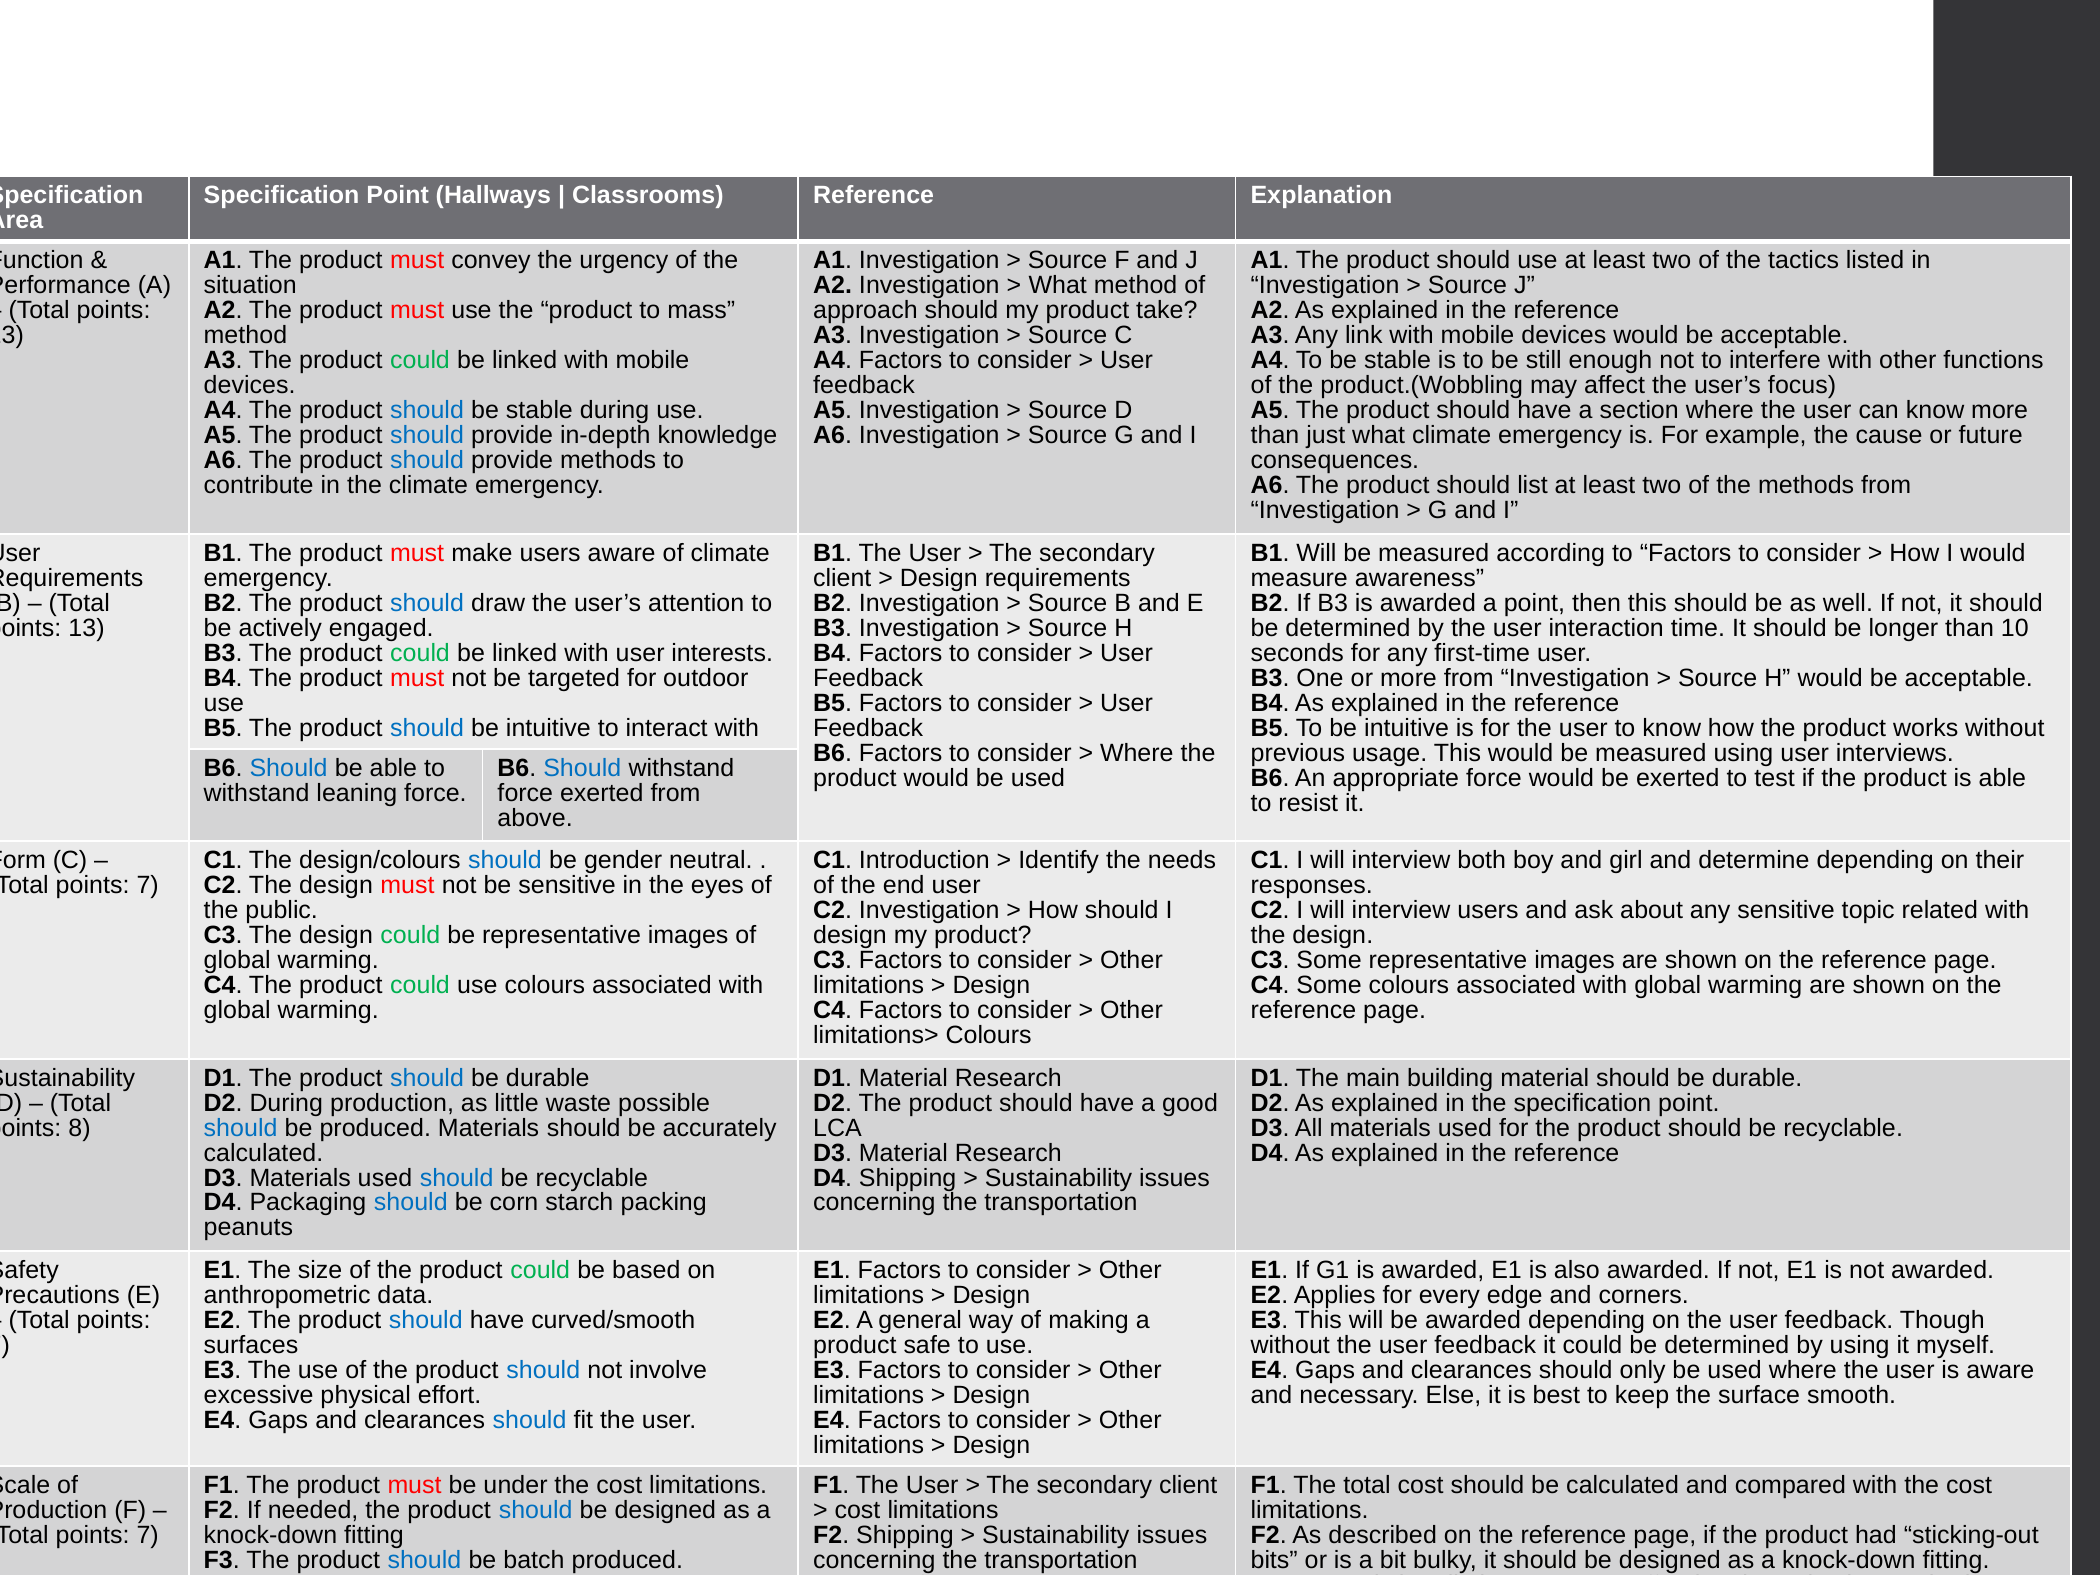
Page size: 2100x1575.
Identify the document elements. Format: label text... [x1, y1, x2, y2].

table_cell B1. The User > The secondary client > Design requirements B2. Investigation > Source B and E B3. Investigation > Source H B4. Factors to consider > User Feedback B5. Factors to consider > User Feedback B6. Factors to consider > Where the product would be used [799, 535, 1235, 840]
table_cell Function & Performance (A) – (Total points: 13) [0, 244, 188, 533]
table_cell A1. The product must convey the urgency of the situation A2. The product must use the “product to mass” method A3. The product could be linked with mobile devices. A4. The product should be stable during use. A5. The product should provide in-depth knowledge A6. The product should provide methods to contribute in the climate emergency. [190, 244, 797, 533]
table_header Explanation [1236, 177, 2070, 239]
table_cell Scale of Production (F) – (Total points: 7) [0, 1467, 188, 1575]
table_cell B1. Will be measured according to “Factors to consider > How I would measure awareness” B2. If B3 is awarded a point, then this should be as well. If not, it should be determined by the user interaction time. It should be longer than 10 seconds for any first-time user. B3. One or more from “Investigation > Source H” would be acceptable. B4. As explained in the reference B5. To be intuitive is for the user to know how the product works without previous usage. This would be measured using user interviews. B6. An appropriate force would be exerted to test if the product is able to resist it. [1236, 535, 2070, 840]
table_header Reference [799, 177, 1235, 239]
table_cell F1. The product must be under the cost limitations. F2. If needed, the product should be designed as a knock-down fitting F3. The product should be batch produced. [190, 1467, 797, 1575]
table_cell A1. The product should use at least two of the tactics listed in “Investigation > Source J” A2. As explained in the reference A3. Any link with mobile devices would be acceptable. A4. To be stable is to be still enough not to interfere with other functions of the product.(Wobbling may affect the user’s focus) A5. The product should have a section where the user can know more than just what climate emergency is. For example, the cause or future consequences. A6. The product should list at least two of the methods from “Investigation > G and I” [1236, 244, 2070, 533]
table_cell E1. The size of the product could be based on anthropometric data. E2. The product should have curved/smooth surfaces E3. The use of the product should not involve excessive physical effort. E4. Gaps and clearances should fit the user. [190, 1252, 797, 1465]
table_cell D1. Material Research D2. The product should have a good LCA D3. Material Research D4. Shipping > Sustainability issues concerning the transportation [799, 1060, 1235, 1250]
table_cell C1. The design/colours should be gender neutral. . C2. The design must not be sensitive in the eyes of the public. C3. The design could be representative images of global warming. C4. The product could use colours associated with global warming. [190, 842, 797, 1058]
table_header Specification Area [0, 177, 188, 239]
table_cell B6. Should be able to withstand leaning force. [190, 750, 482, 840]
table_cell C1. Introduction > Identify the needs of the end user C2. Investigation > How should I design my product? C3. Factors to consider > Other limitations > Design C4. Factors to consider > Other limitations> Colours [799, 842, 1235, 1058]
table_cell Sustainability (D) – (Total points: 8) [0, 1060, 188, 1250]
table_cell D1. The product should be durable D2. During production, as little waste possible should be produced. Materials should be accurately calculated. D3. Materials used should be recyclable D4. Packaging should be corn starch packing peanuts [190, 1060, 797, 1250]
table_cell E1. Factors to consider > Other limitations > Design E2. A general way of making a product safe to use. E3. Factors to consider > Other limitations > Design E4. Factors to consider > Other limitations > Design [799, 1252, 1235, 1465]
table_cell Form (C) – (Total points: 7) [0, 842, 188, 1058]
table_cell F1. The total cost should be calculated and compared with the cost limitations. F2. As described on the reference page, if the product had “sticking-out bits” or is a bit bulky, it should be designed as a knock-down fitting. F3. My workshop limits me to one-off or batch production methods. As I will be making the same products and shipping them internationally, jigs, moulds and templates are needed for faster production. [1236, 1467, 2070, 1575]
table_cell C1. I will interview both boy and girl and determine depending on their responses. C2. I will interview users and ask about any sensitive topic related with the design. C3. Some representative images are shown on the reference page. C4. Some colours associated with global warming are shown on the reference page. [1236, 842, 2070, 1058]
table_cell F1. The User > The secondary client > cost limitations F2. Shipping > Sustainability issues concerning the transportation F3. No reference. [799, 1467, 1235, 1575]
table_cell B1. The product must make users aware of climate emergency. B2. The product should draw the user’s attention to be actively engaged. B3. The product could be linked with user interests. B4. The product must not be targeted for outdoor use B5. The product should be intuitive to interact with [190, 535, 797, 748]
table_cell Safety Precautions (E) – (Total points: 7) [0, 1252, 188, 1465]
table_header Specification Point (Hallways | Classrooms) [190, 177, 797, 239]
table_cell User Requirements (B) – (Total points: 13) [0, 535, 188, 840]
table_cell E1. If G1 is awarded, E1 is also awarded. If not, E1 is not awarded. E2. Applies for every edge and corners. E3. This will be awarded depending on the user feedback. Though without the user feedback it could be determined by using it myself. E4. Gaps and clearances should only be used where the user is aware and necessary. Else, it is best to keep the surface smooth. [1236, 1252, 2070, 1465]
table_cell A1. Investigation > Source F and J A2. Investigation > What method of approach should my product take? A3. Investigation > Source C A4. Factors to consider > User feedback A5. Investigation > Source D A6. Investigation > Source G and I [799, 244, 1235, 533]
table_cell B6. Should withstand force exerted from above. [483, 750, 797, 840]
table_cell D1. The main building material should be durable. D2. As explained in the specification point. D3. All materials used for the product should be recyclable. D4. As explained in the reference [1236, 1060, 2070, 1250]
